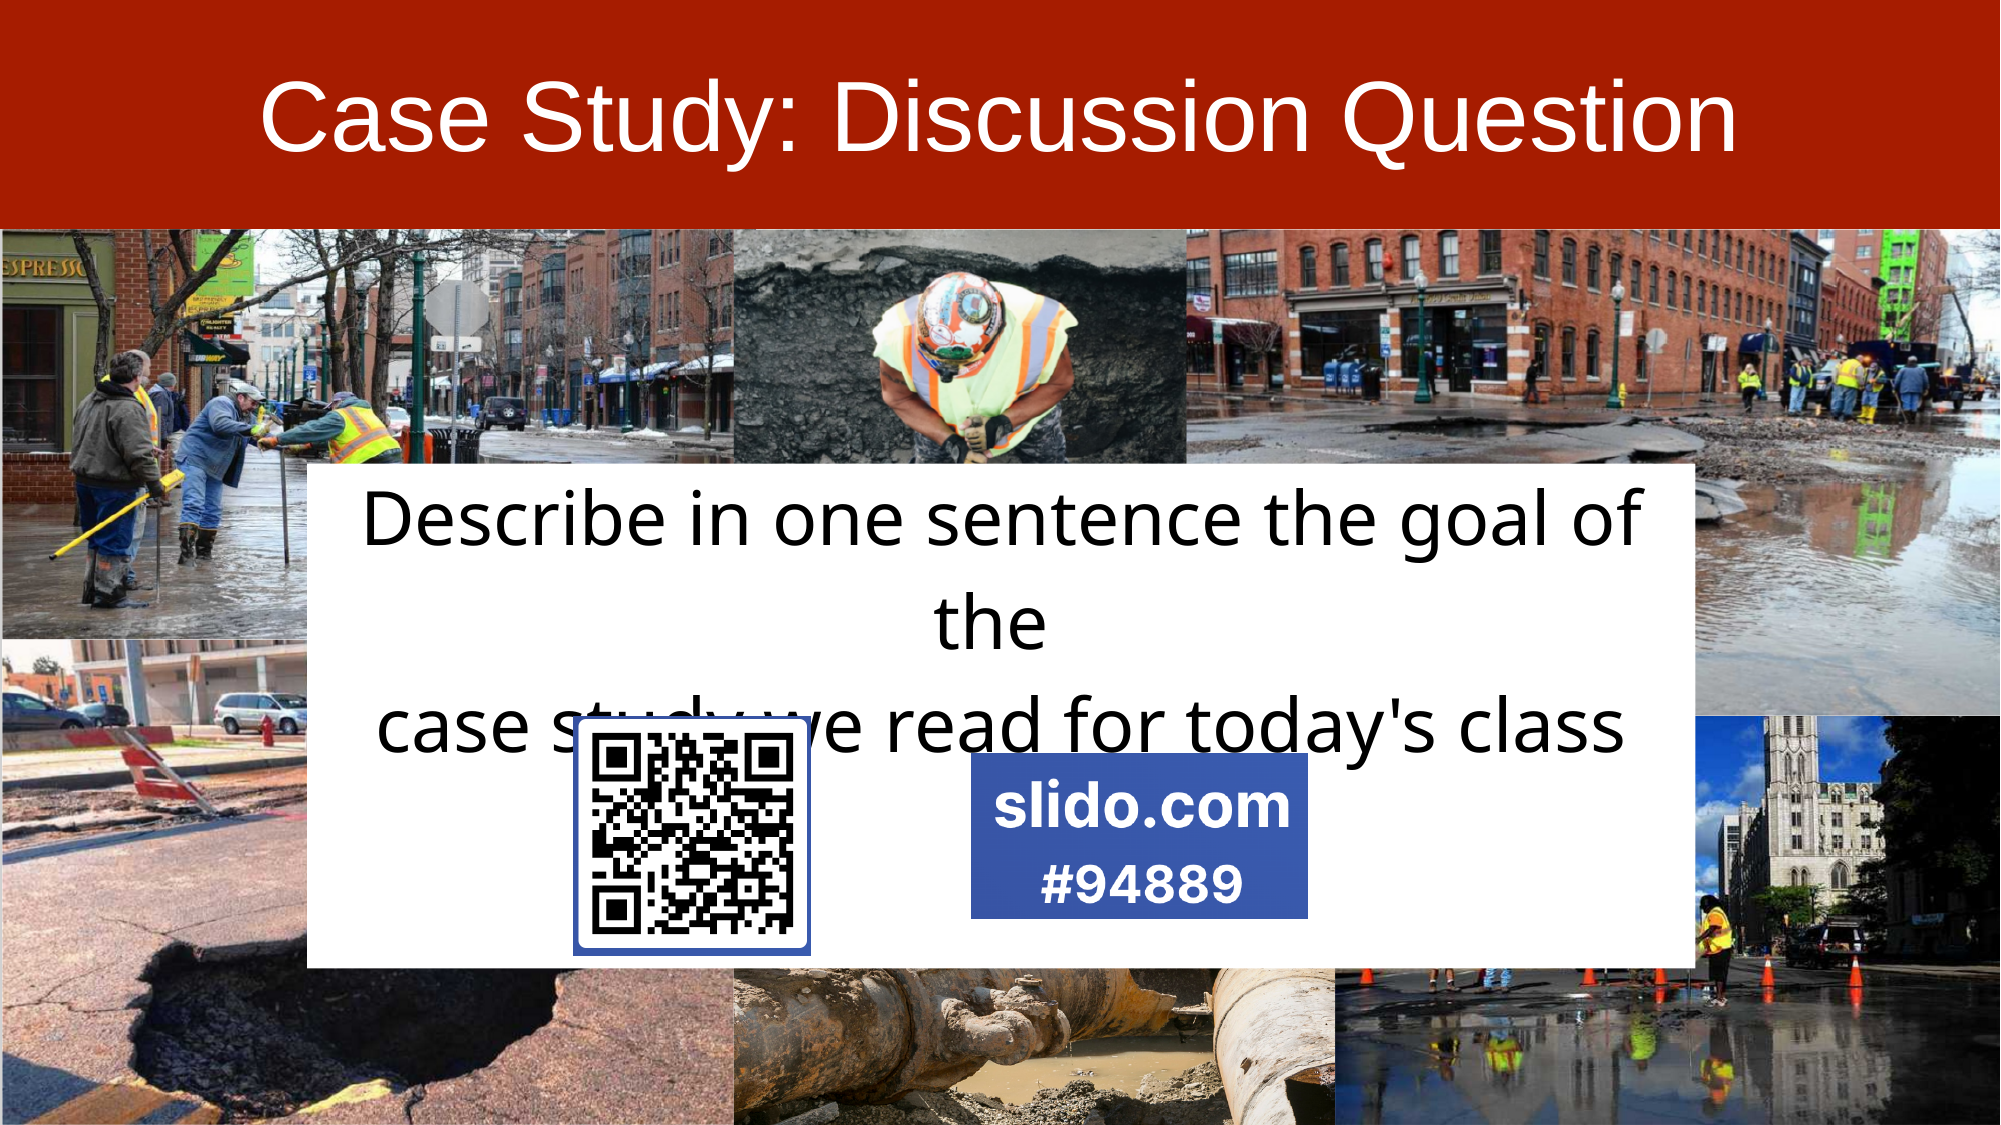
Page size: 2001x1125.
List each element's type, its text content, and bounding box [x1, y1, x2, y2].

picture [0, 229, 2000, 1125]
title Case Study: Discussion Question [68, 0, 1932, 223]
